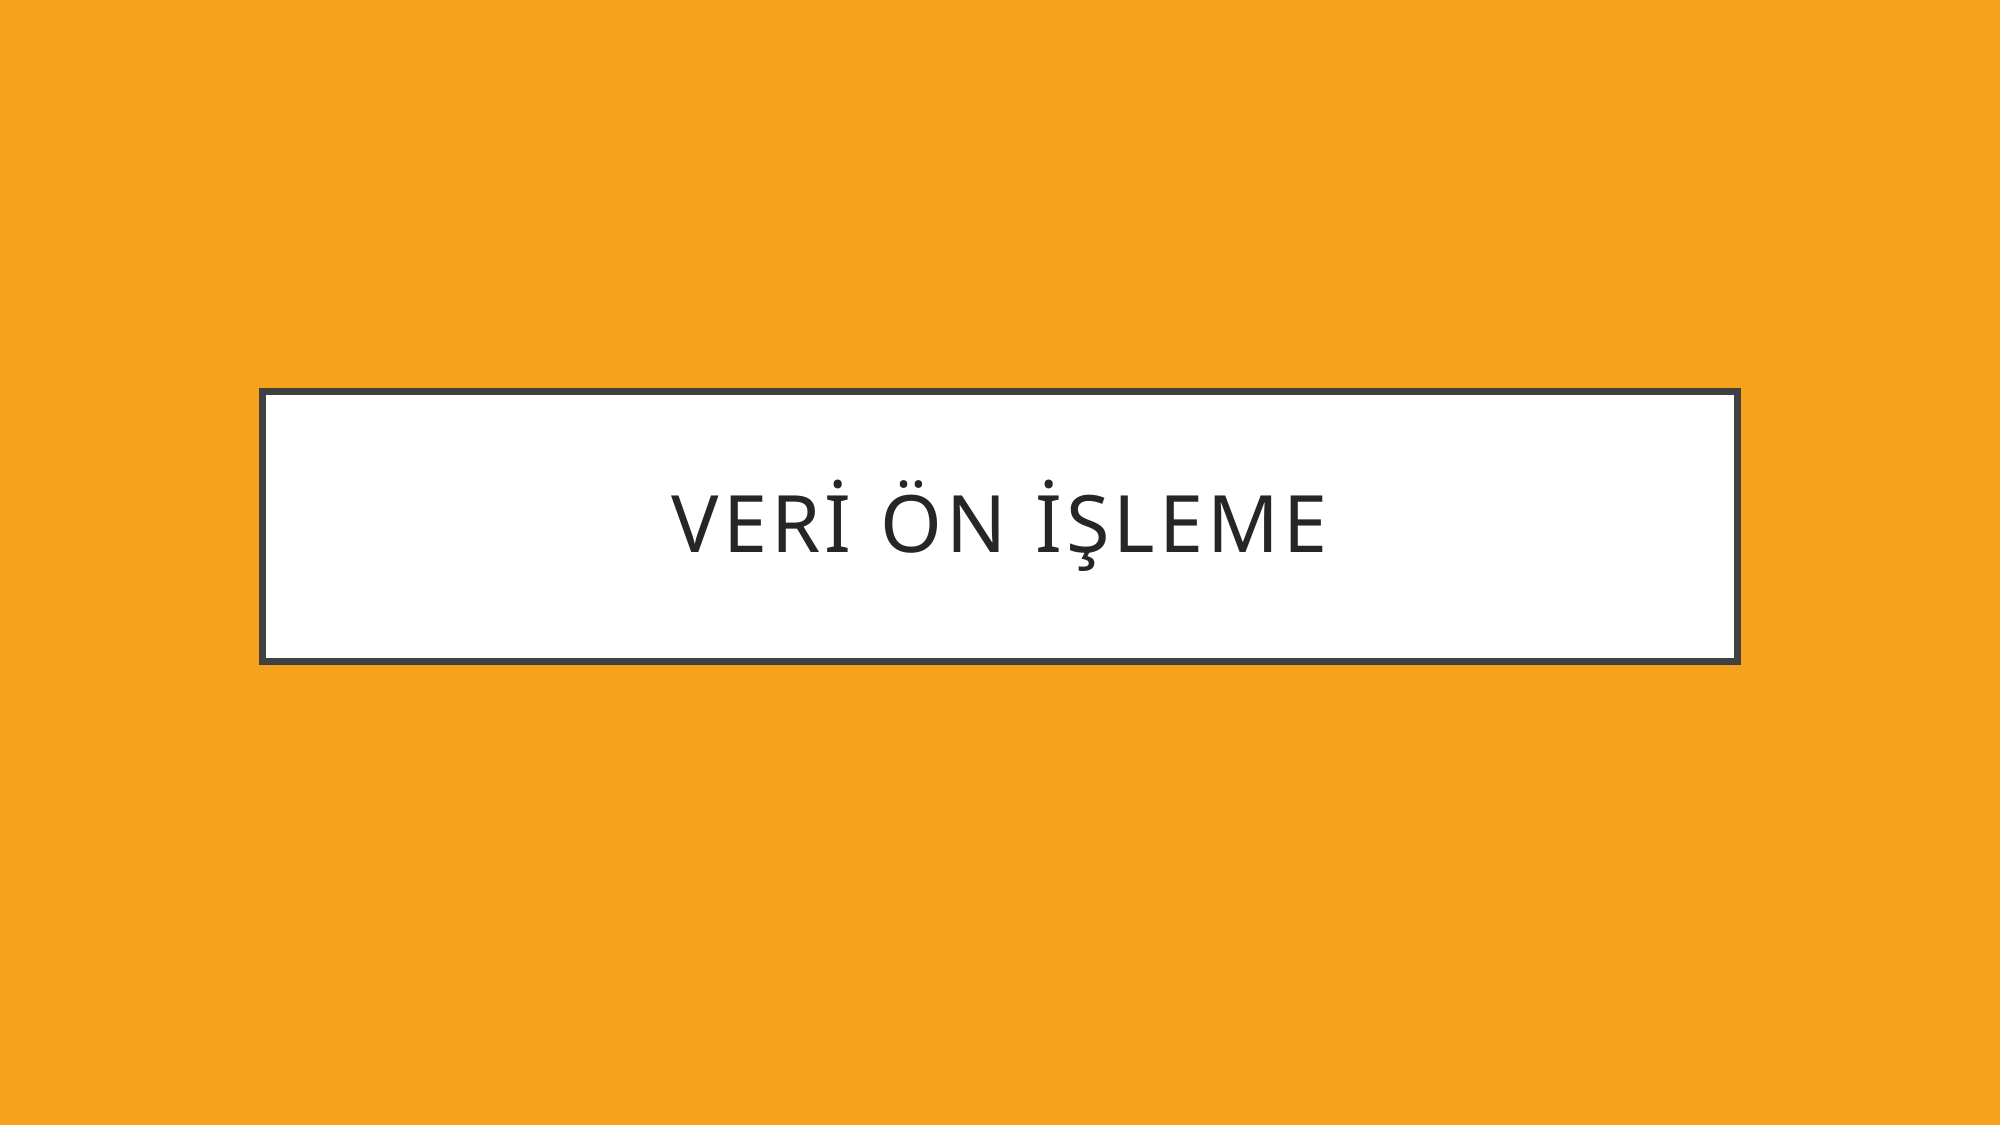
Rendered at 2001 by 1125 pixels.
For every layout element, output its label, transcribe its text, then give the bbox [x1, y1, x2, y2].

title Veri Ön işleme [259, 388, 1741, 665]
